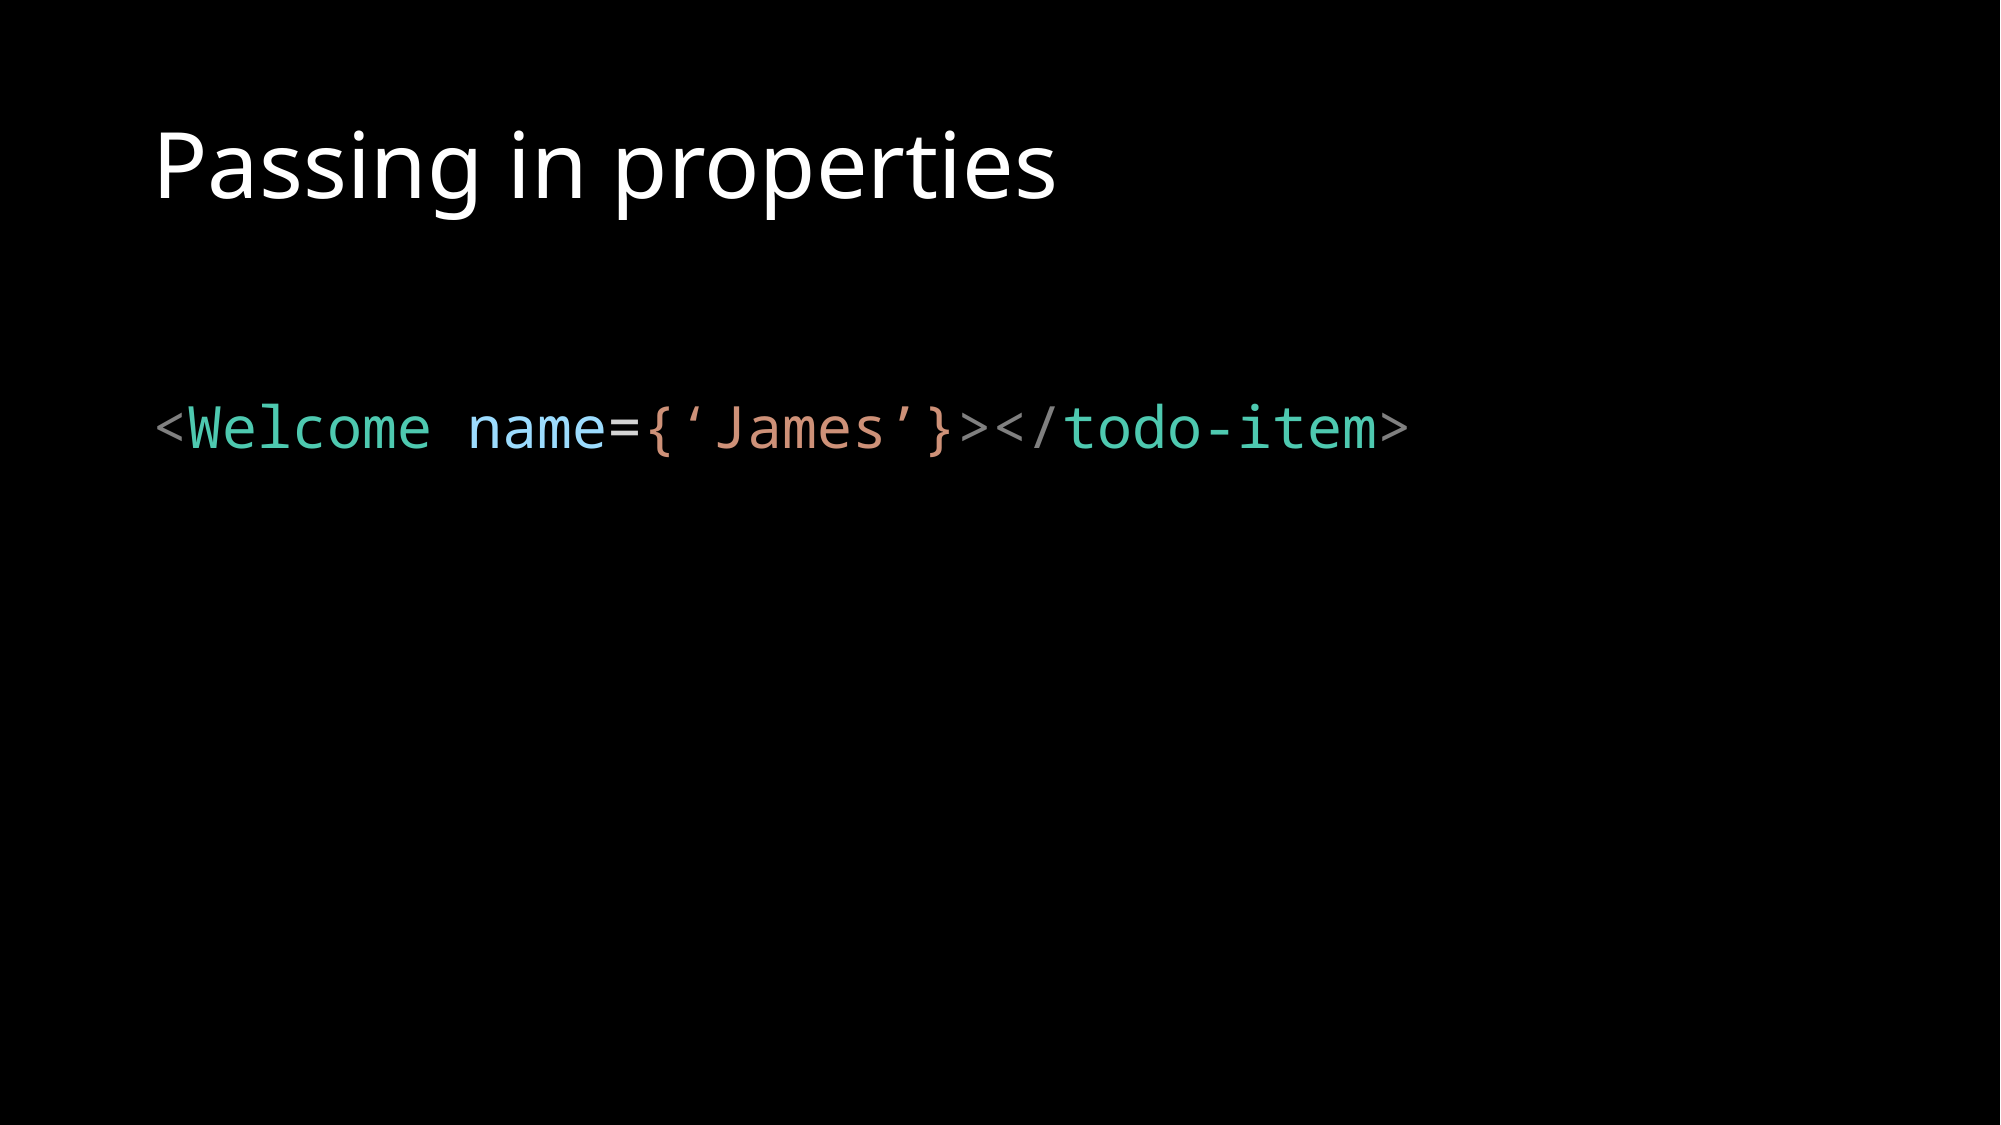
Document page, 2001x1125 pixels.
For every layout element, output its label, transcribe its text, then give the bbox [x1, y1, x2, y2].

title Passing in properties [137, 59, 1863, 278]
list <Welcome name={‘James’}></todo-item> [137, 299, 1863, 1014]
